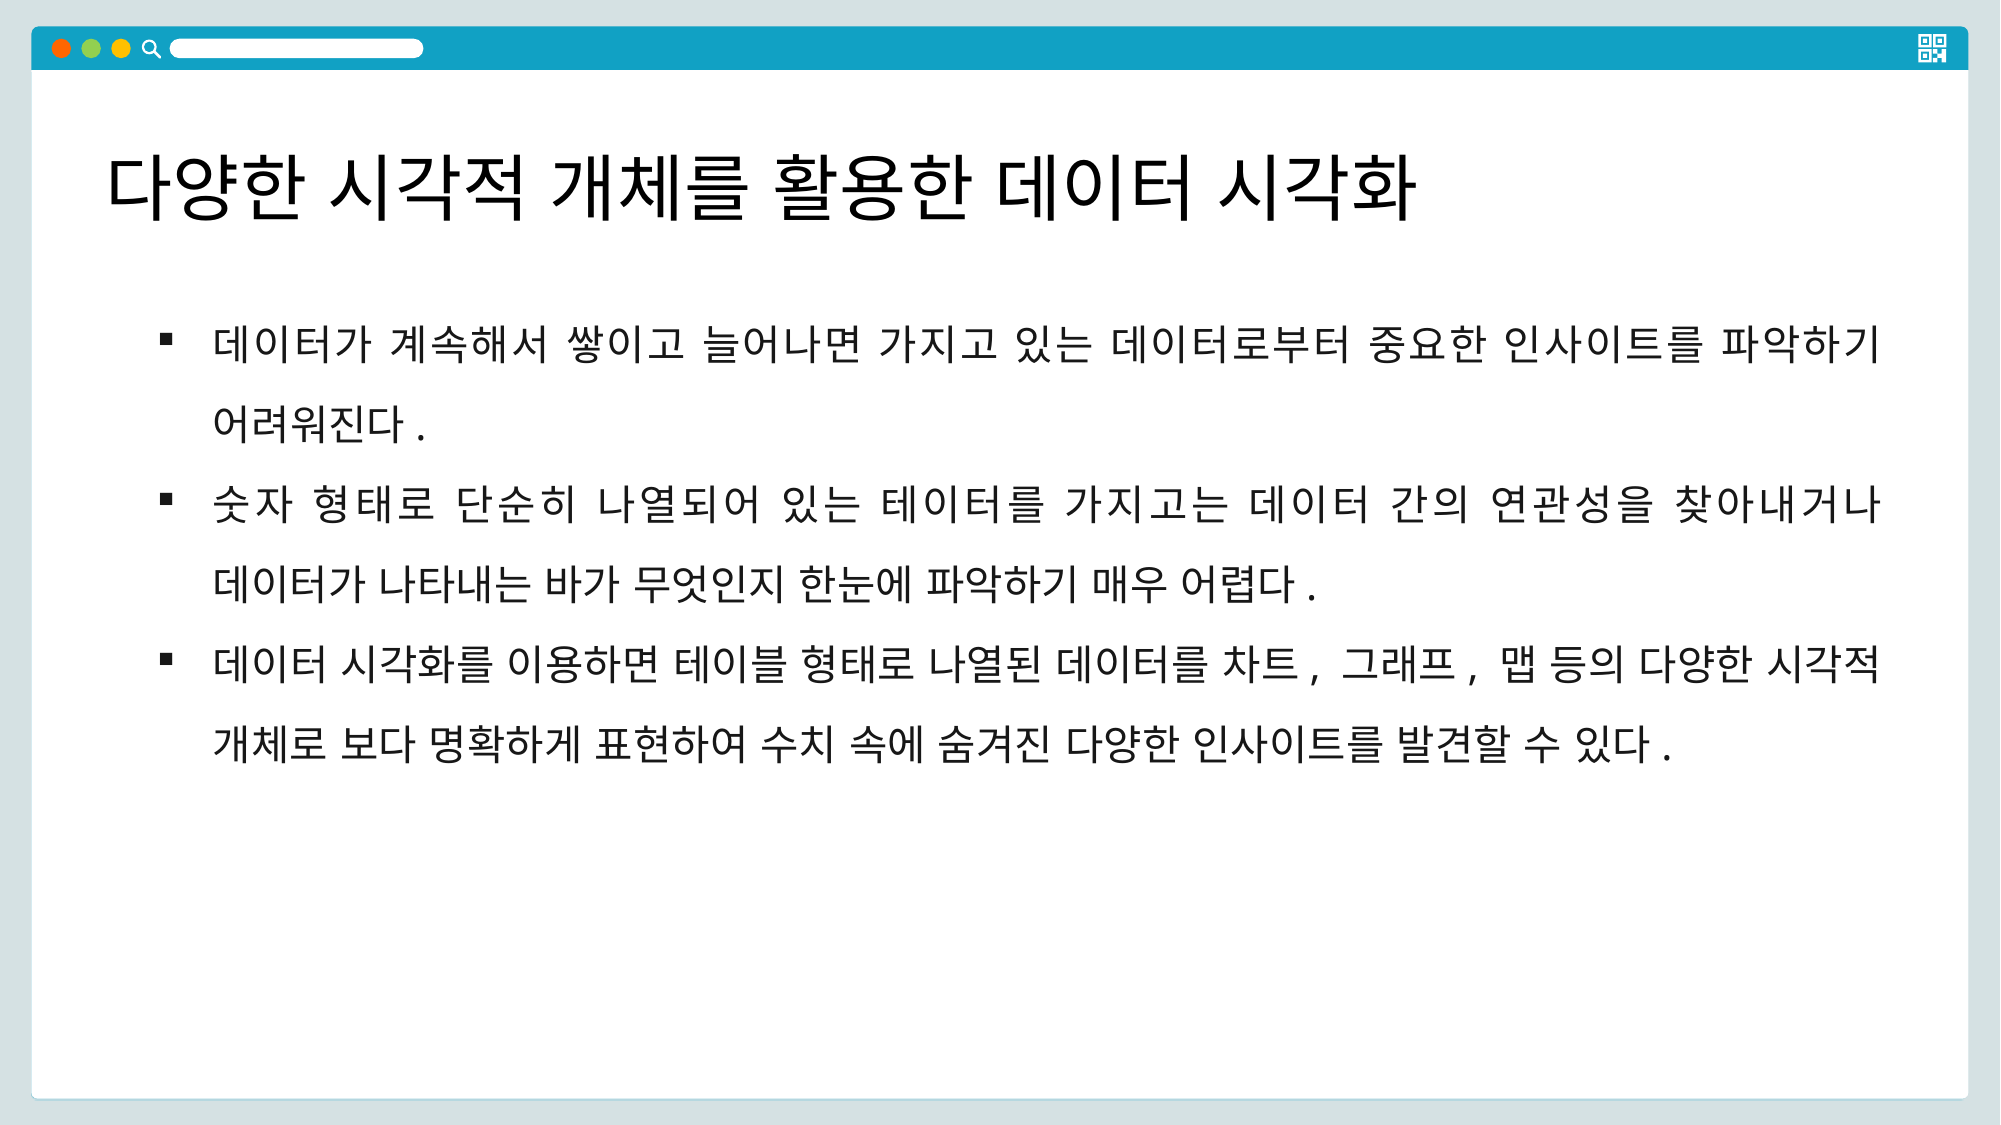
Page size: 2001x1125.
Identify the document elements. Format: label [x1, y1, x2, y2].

text_box [31, 26, 1969, 1099]
